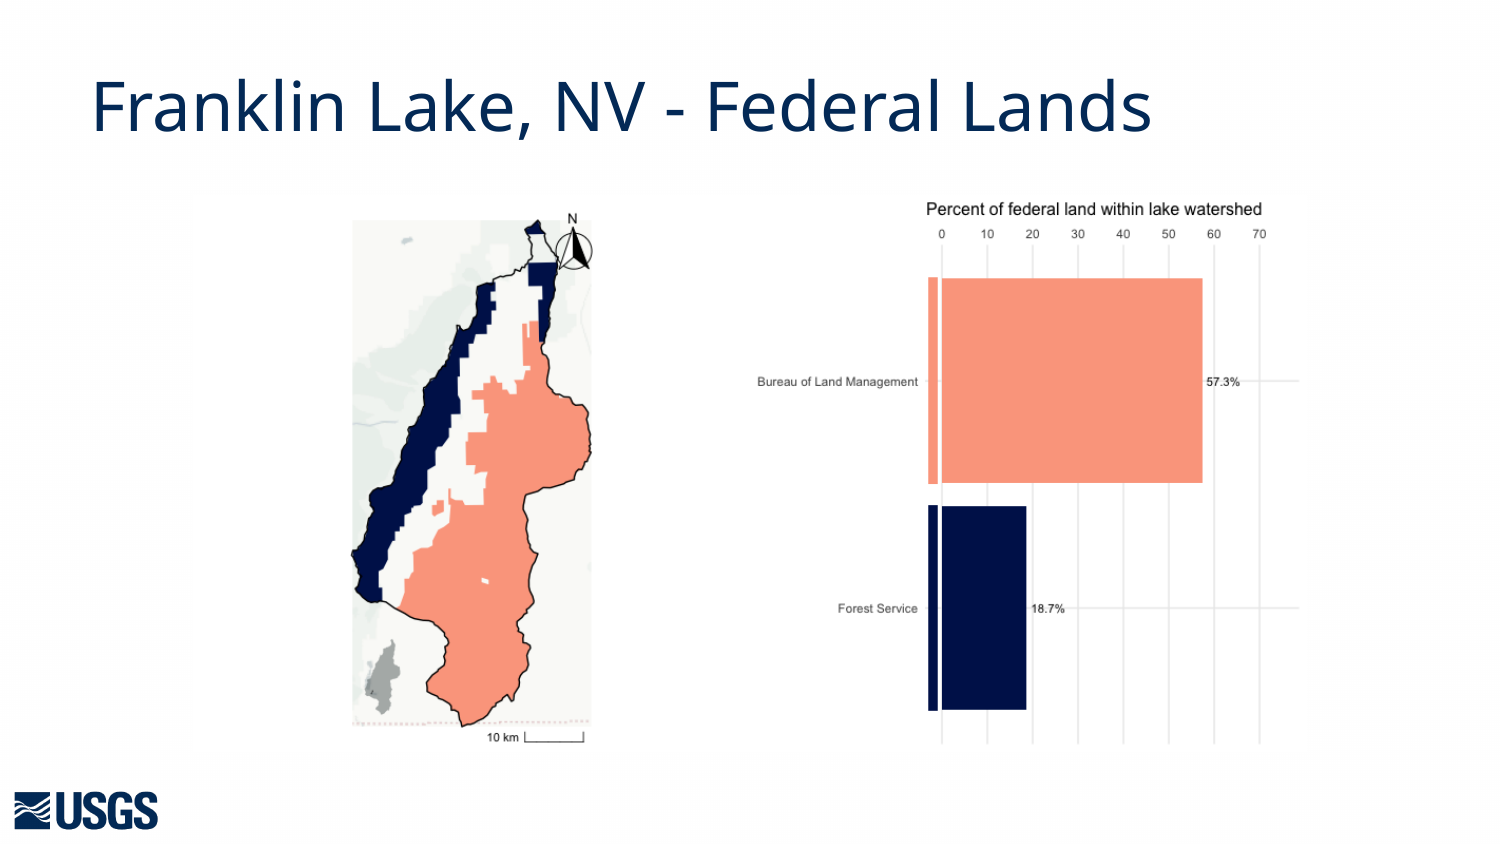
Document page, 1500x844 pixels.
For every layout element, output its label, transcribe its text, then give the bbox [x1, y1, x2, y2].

picture [0, 0, 1500, 844]
title Franklin Lake, NV - Federal Lands [75, 33, 1425, 175]
